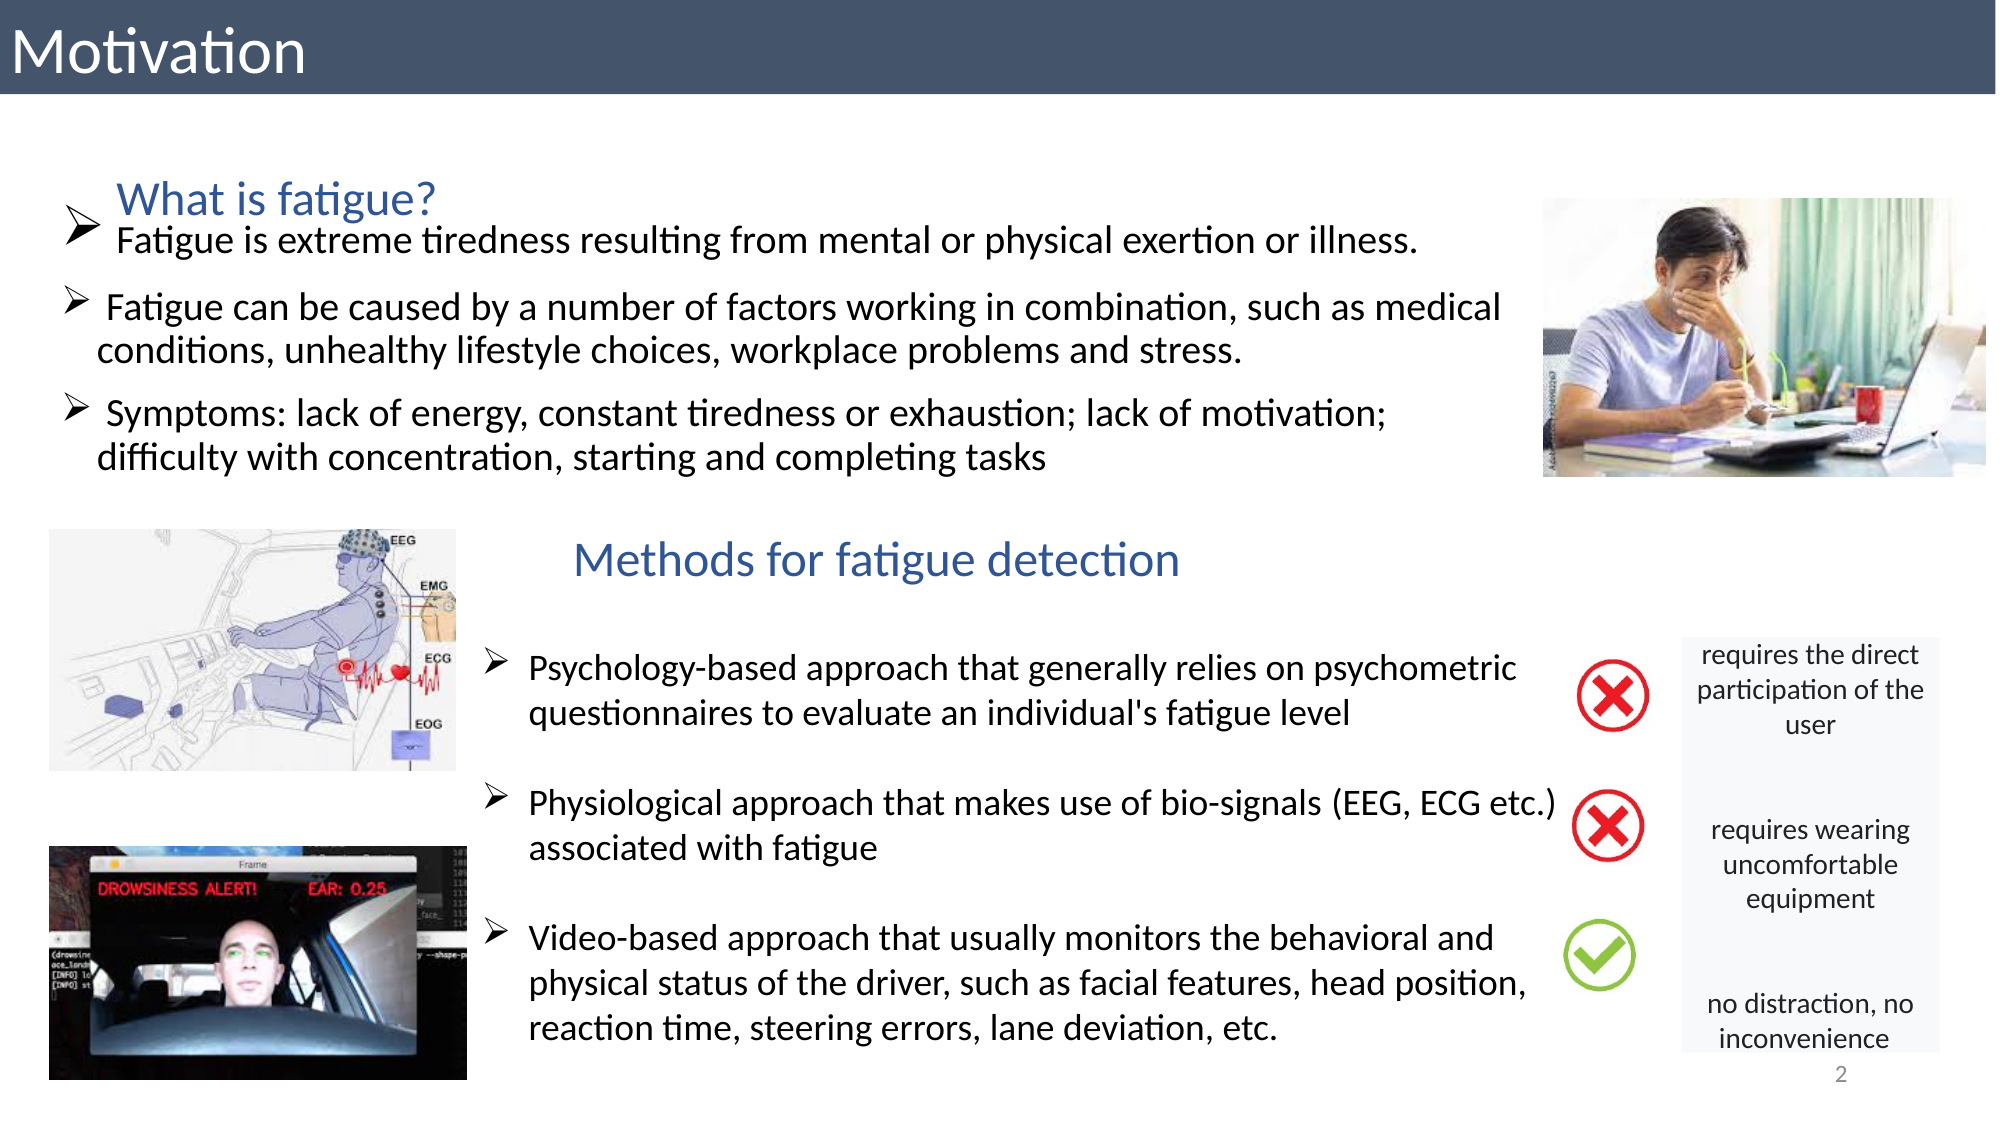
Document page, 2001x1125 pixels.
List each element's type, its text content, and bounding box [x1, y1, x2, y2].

picture [1573, 648, 1662, 741]
title What is fatigue? [18, 95, 536, 235]
text_box Motivation [0, 0, 1996, 95]
picture [1550, 908, 1644, 1000]
text_box requires the direct participation of the user requires wearing uncomfortable equipment no distraction, no inconvenience [1681, 637, 1940, 1053]
text_box Psychology-based approach that generally relies on psychometric questionnaires to evaluate an individual's fatigue level Physiological approach that makes use of bio-signals (EEG, ECG etc.) associated with fatigue Video-based approach that usually monitors the behavioral and physical status of the driver, such as facial features, head position, reaction time, steering errors, lane deviation, etc. [466, 590, 1576, 1125]
slide_number 2 [1412, 1042, 1863, 1103]
list Fatigue is extreme tiredness resulting from mental or physical exertion or illness. Fatigue can be caused by a number of factors working in combination, such as medical conditions, unhealthy lifestyle choices, workplace problems and stress. Symptoms: lack of energy, constant tiredness or exhaustion; lack of motivation; difficulty with concentration, starting and completing tasks [46, 198, 1544, 488]
text_box Methods for fatigue detection [557, 486, 1233, 635]
picture [49, 529, 456, 771]
picture [49, 845, 467, 1080]
picture [1543, 198, 1986, 477]
picture [1568, 778, 1657, 871]
